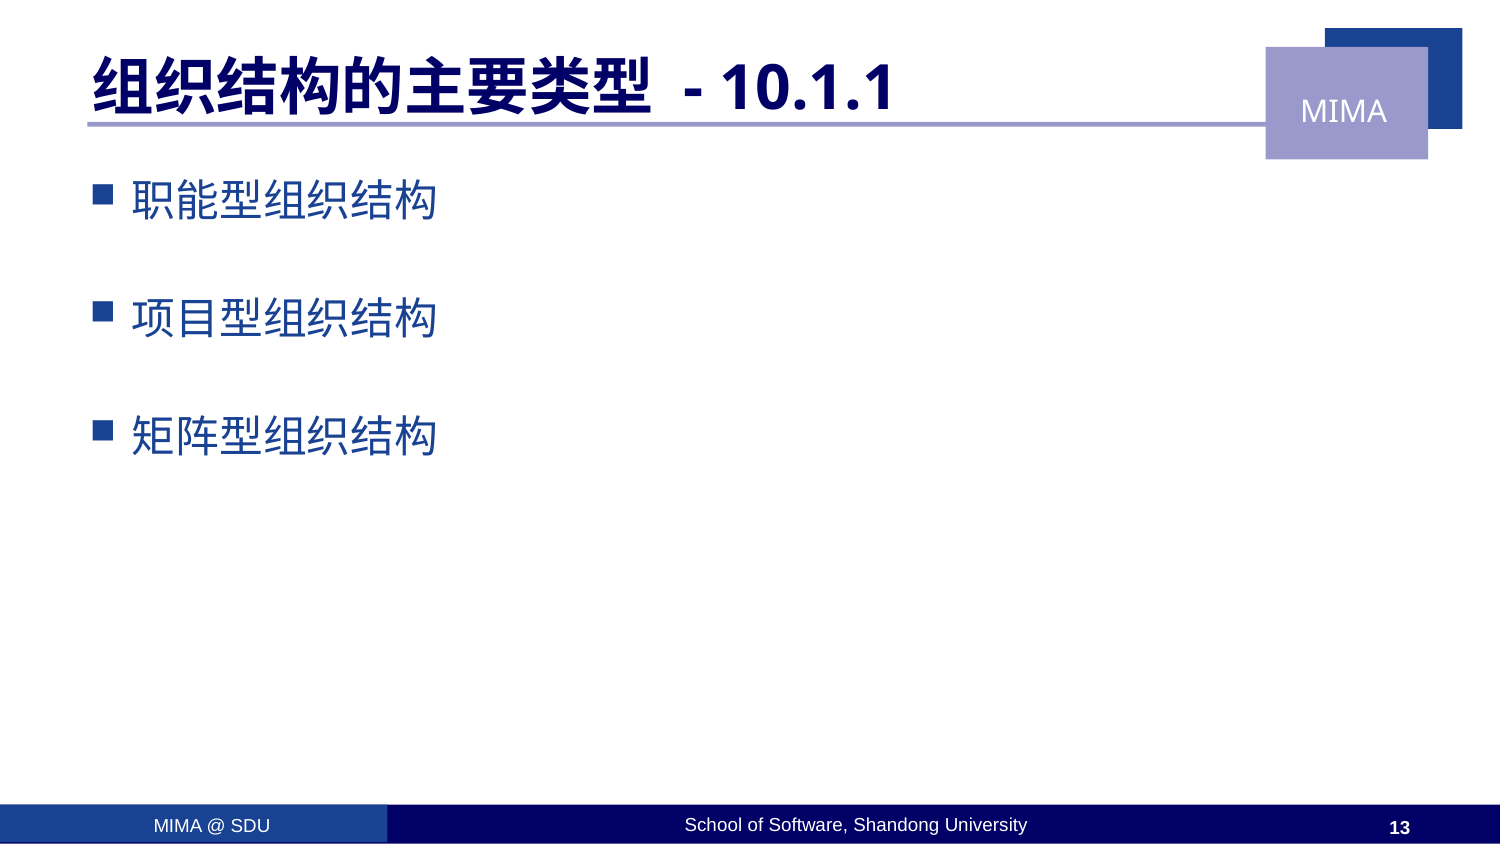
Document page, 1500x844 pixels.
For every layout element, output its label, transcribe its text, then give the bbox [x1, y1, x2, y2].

list 职能型组织结构 项目型组织结构 矩阵型组织结构 [74, 164, 1426, 754]
title 组织结构的主要类型 - 10.1.1 [76, 44, 1291, 125]
